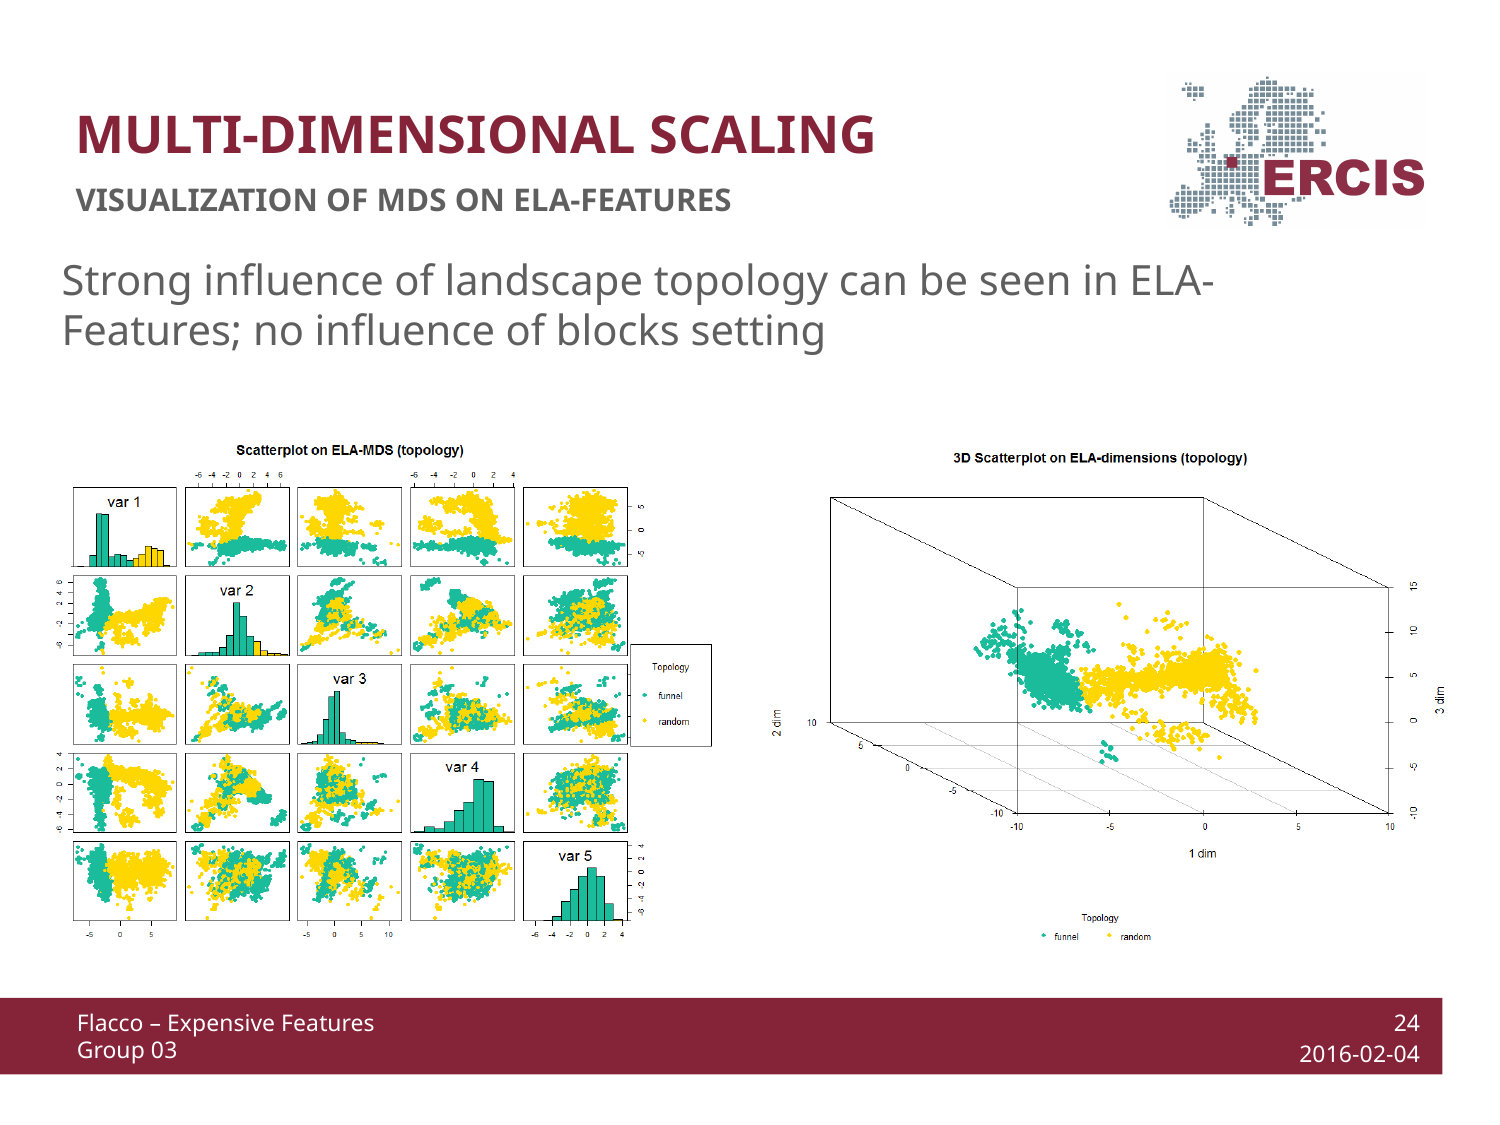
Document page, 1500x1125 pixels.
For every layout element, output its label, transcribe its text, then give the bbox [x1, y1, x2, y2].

list Multi-Dimensional Scaling [60, 94, 1129, 172]
picture [746, 429, 1454, 962]
picture [1167, 72, 1426, 229]
text_box Strong influence of landscape topology can be seen in ELA-Features; no influence of blocks setting [46, 246, 1348, 375]
list Visualization of MDS on ELA-Features [60, 172, 1129, 220]
picture [32, 429, 739, 962]
